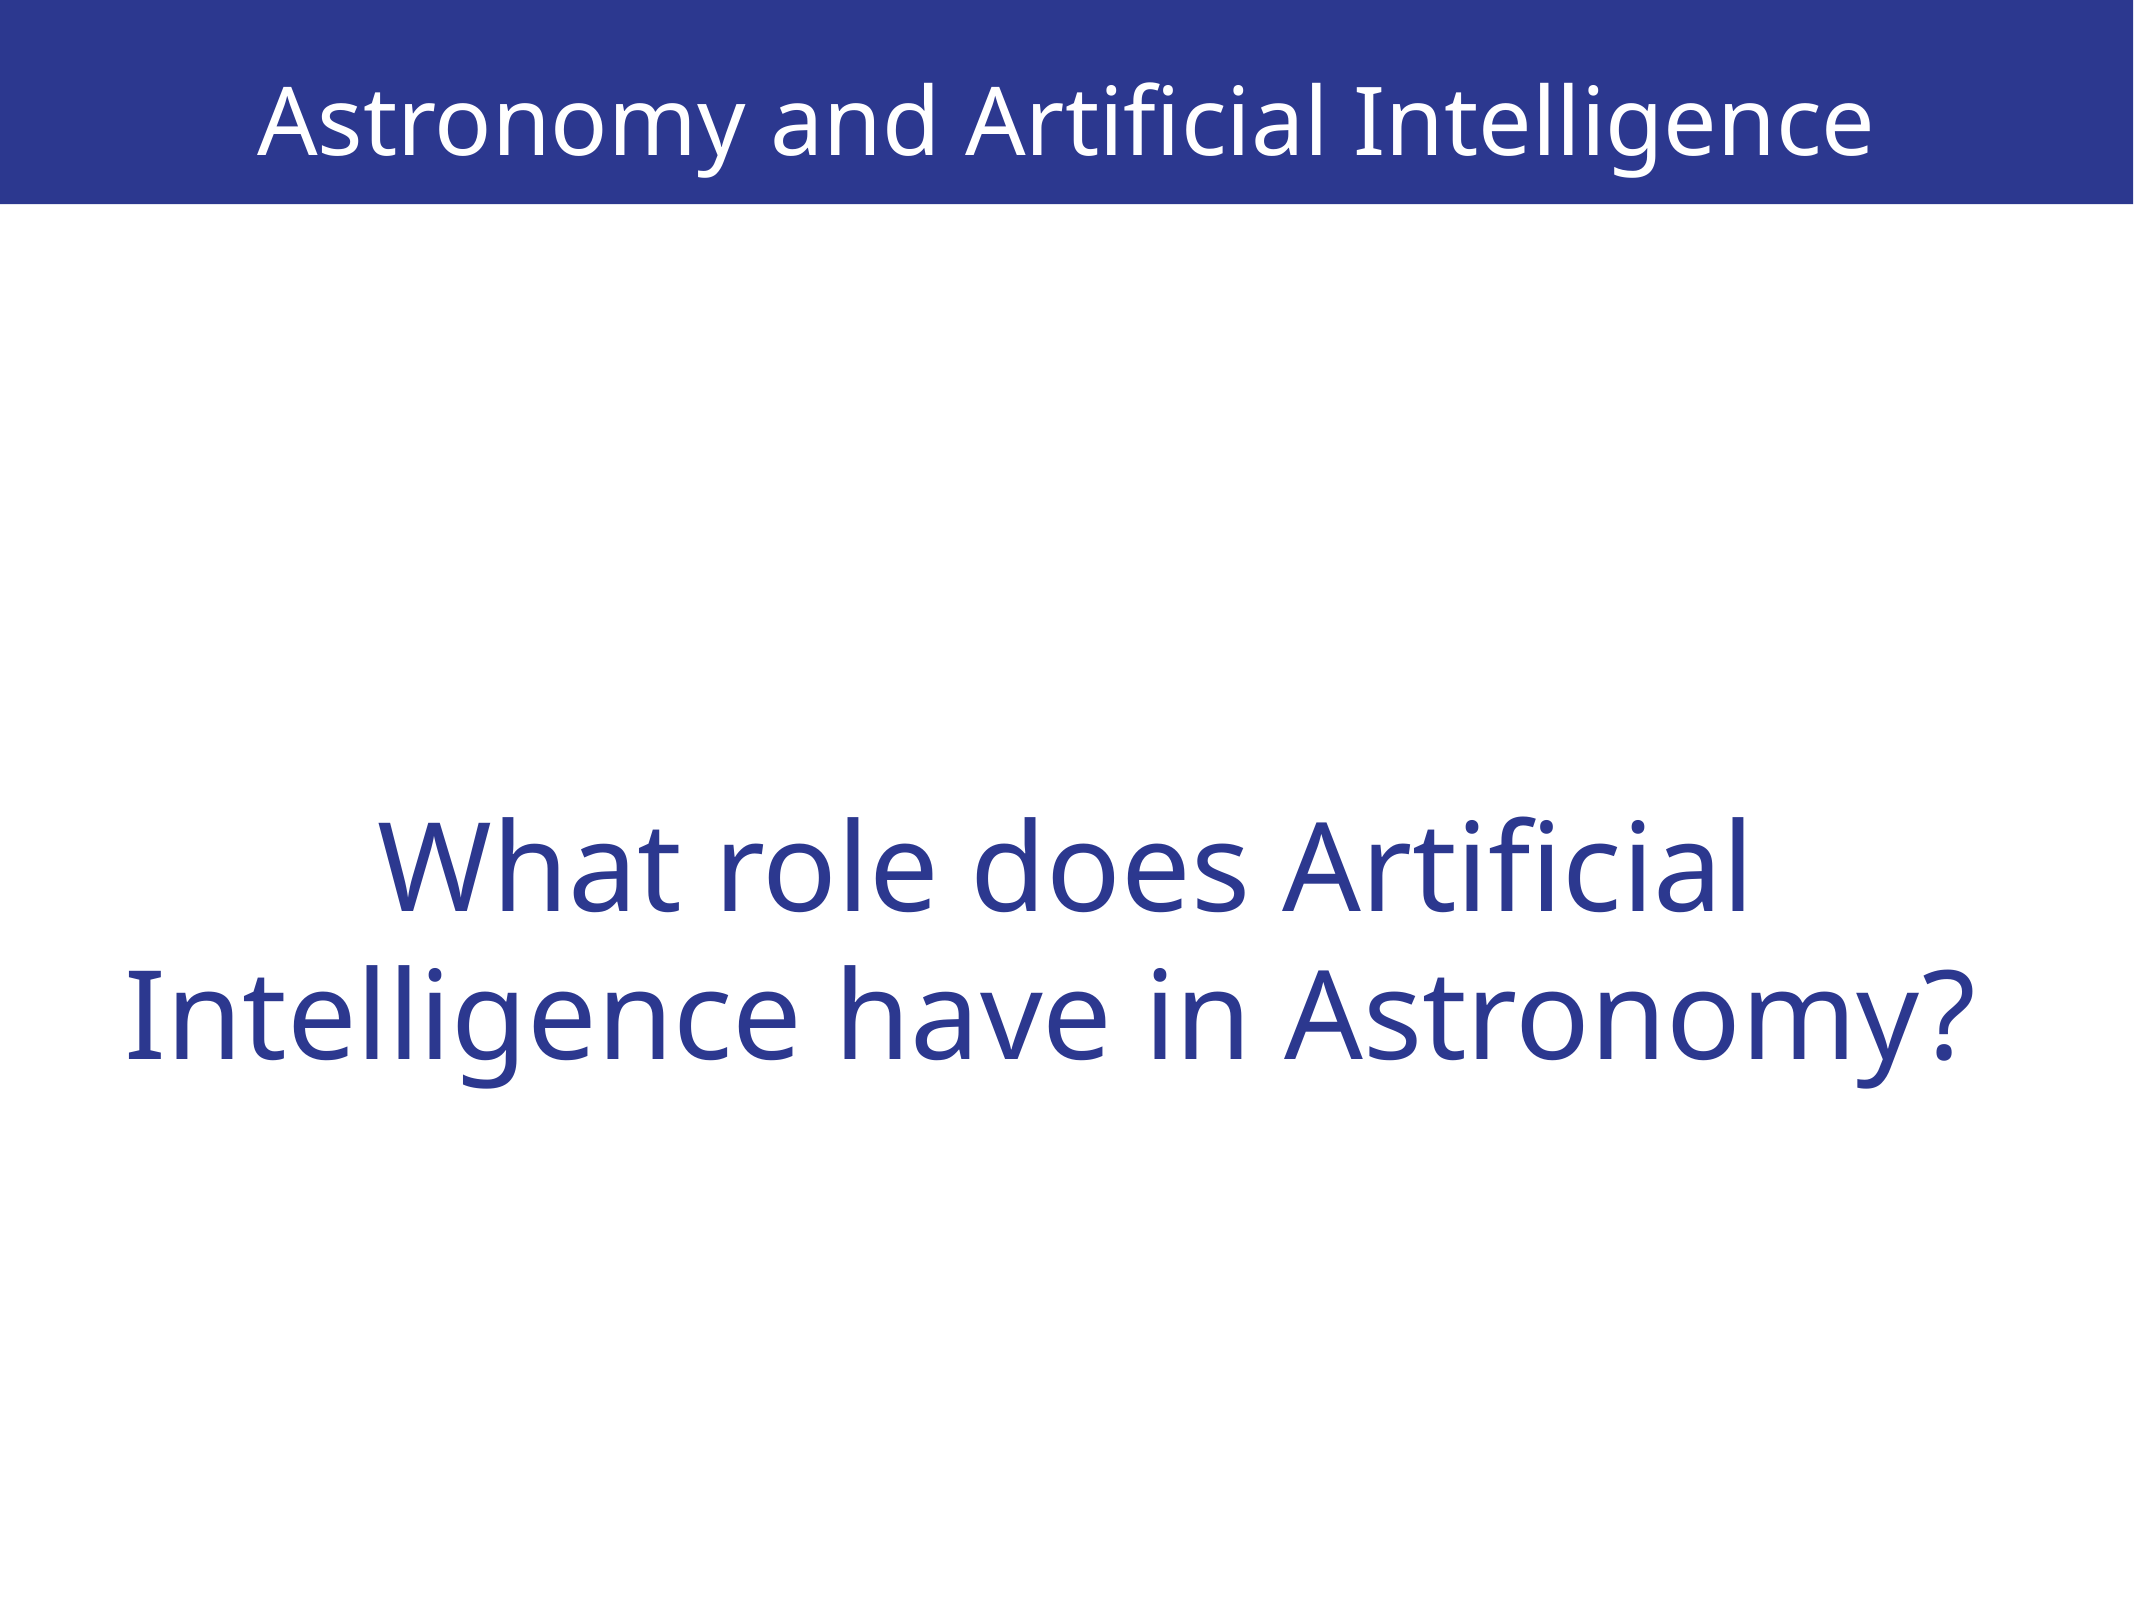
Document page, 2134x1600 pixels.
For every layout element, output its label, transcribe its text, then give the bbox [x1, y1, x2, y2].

text_box [0, 0, 2134, 205]
title What role does Artificial Intelligence have in Astronomy? [82, 550, 2051, 1094]
text_box Astronomy and Artificial Intelligence [83, 0, 2051, 183]
